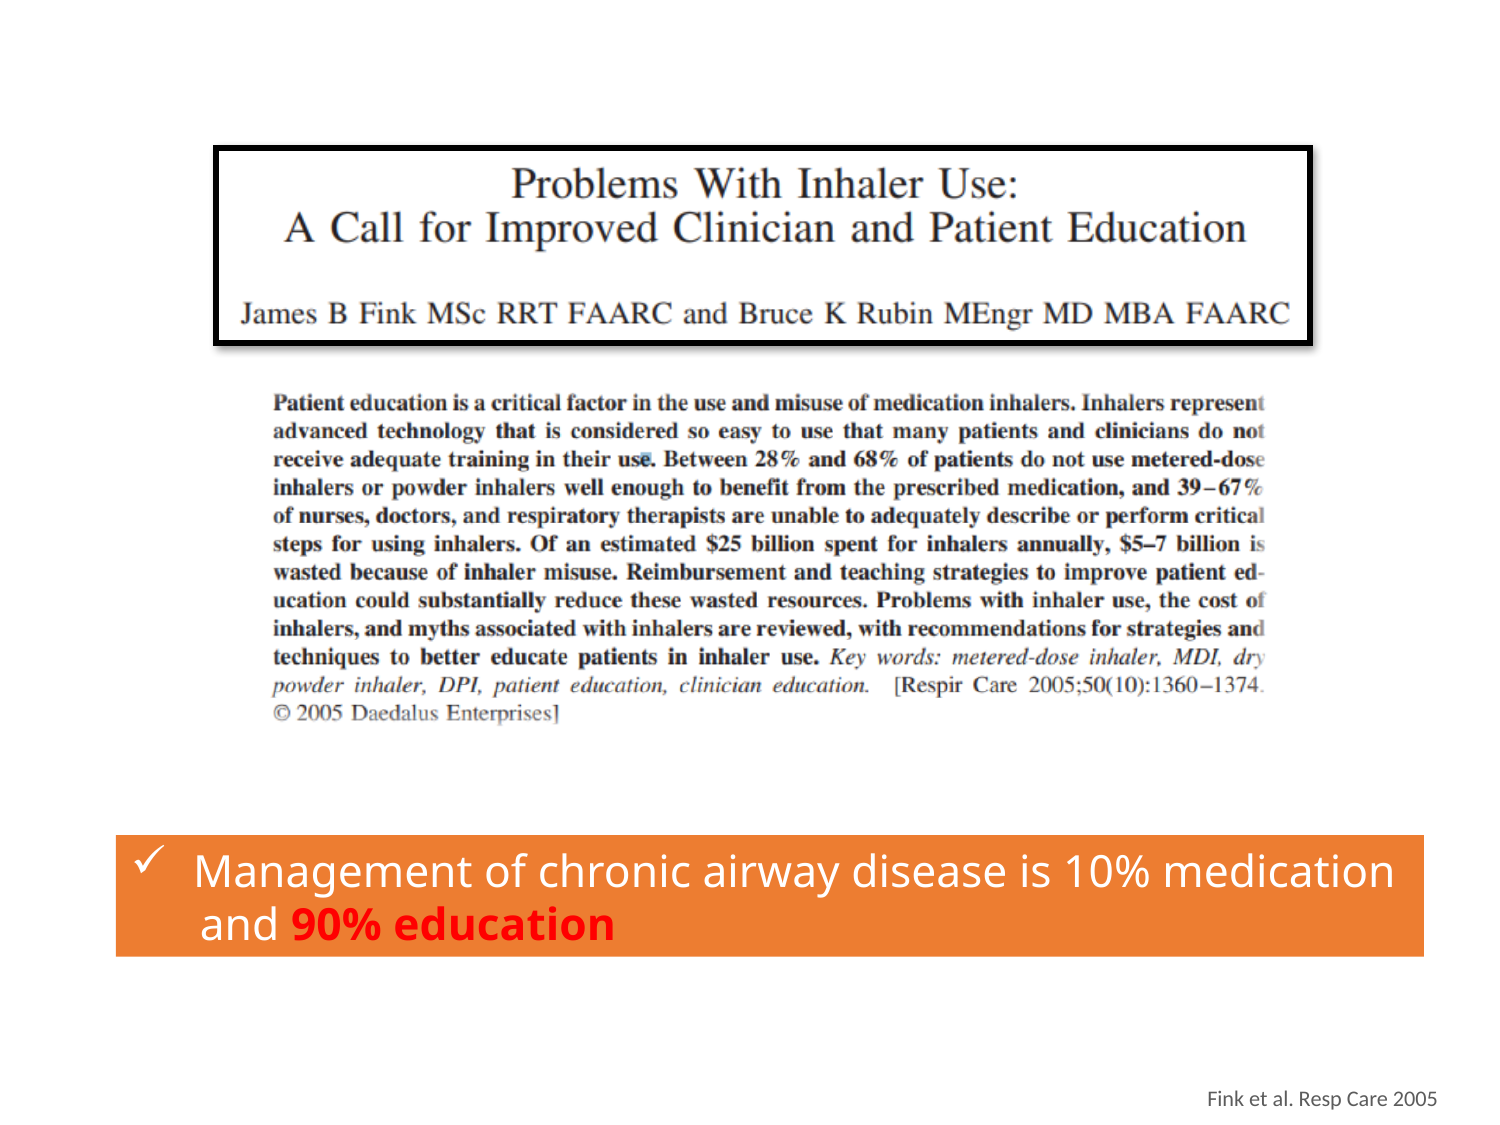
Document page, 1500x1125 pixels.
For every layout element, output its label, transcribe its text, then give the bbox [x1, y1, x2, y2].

picture [218, 151, 1307, 341]
text_box Fink et al. Resp Care 2005 [1192, 1077, 1454, 1119]
text_box Management of chronic airway disease is 10% medication and 90% education [115, 835, 1424, 957]
picture [249, 373, 1277, 736]
